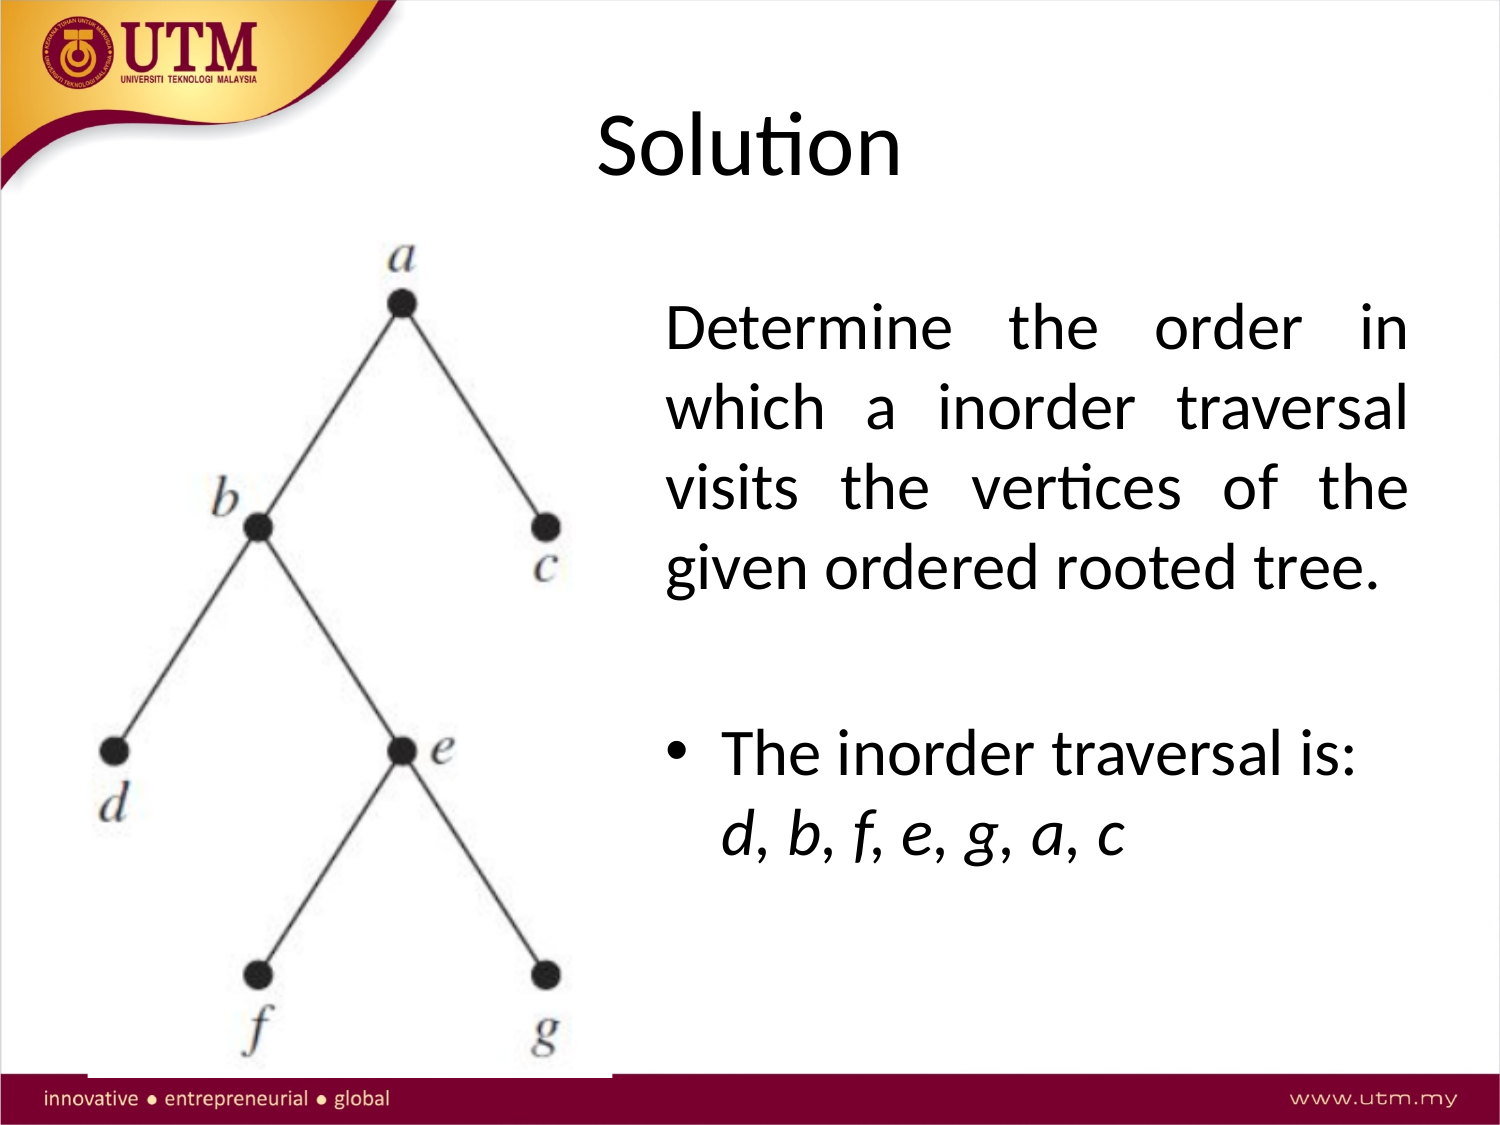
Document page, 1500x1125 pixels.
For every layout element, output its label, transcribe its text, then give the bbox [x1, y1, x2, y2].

picture [0, 0, 1500, 1125]
title Solution [75, 45, 1425, 233]
list Determine the order in which a inorder traversal visits the vertices of the given ordered rooted tree. The inorder traversal is: d, b, f, e, g, a, c [650, 275, 1425, 1005]
